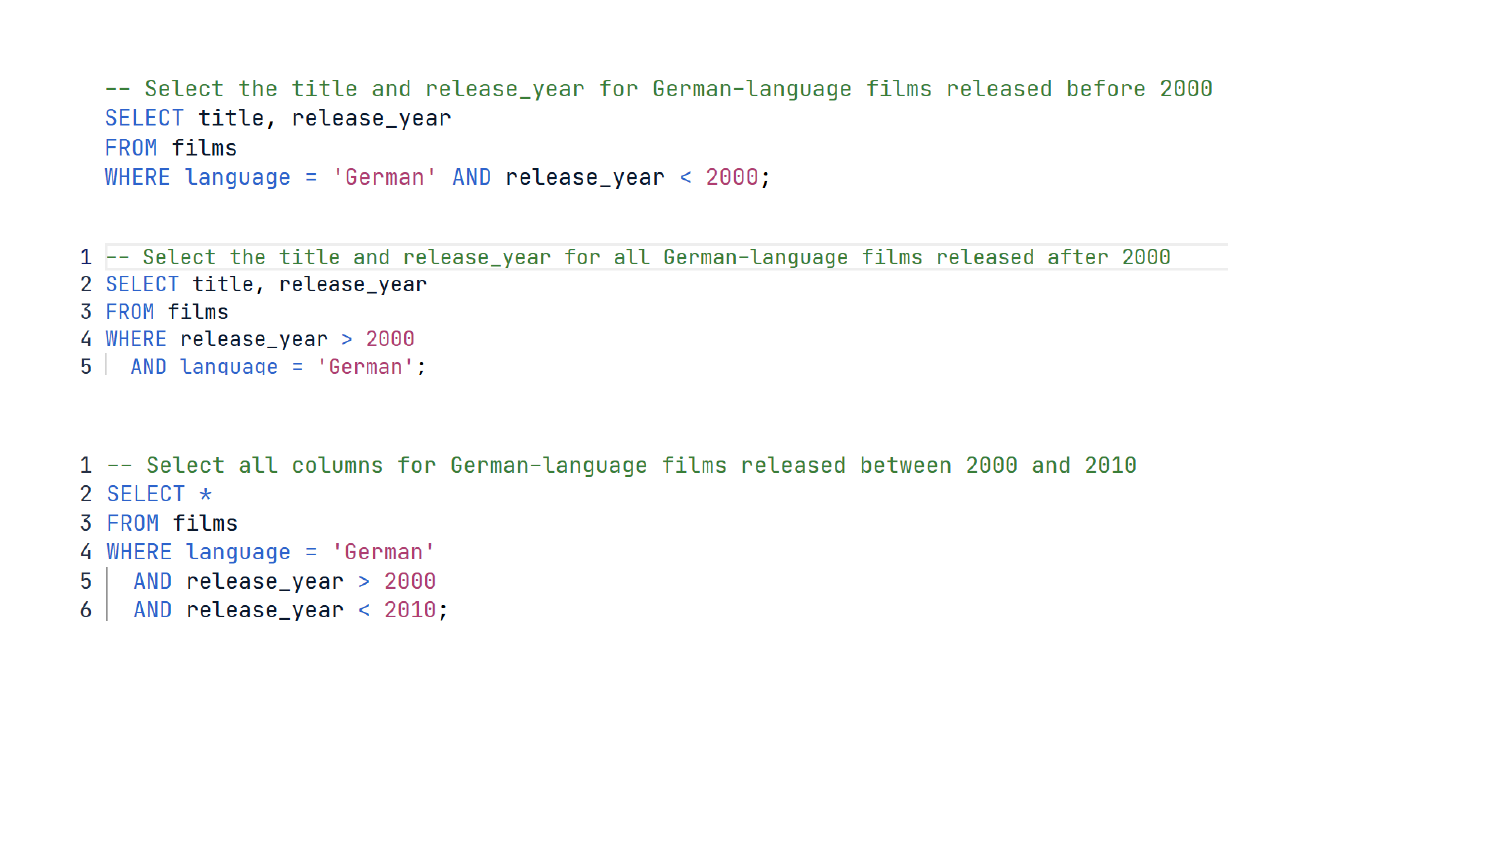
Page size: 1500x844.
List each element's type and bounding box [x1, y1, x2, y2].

picture [78, 243, 1229, 375]
picture [89, 76, 1303, 190]
picture [61, 451, 1168, 621]
